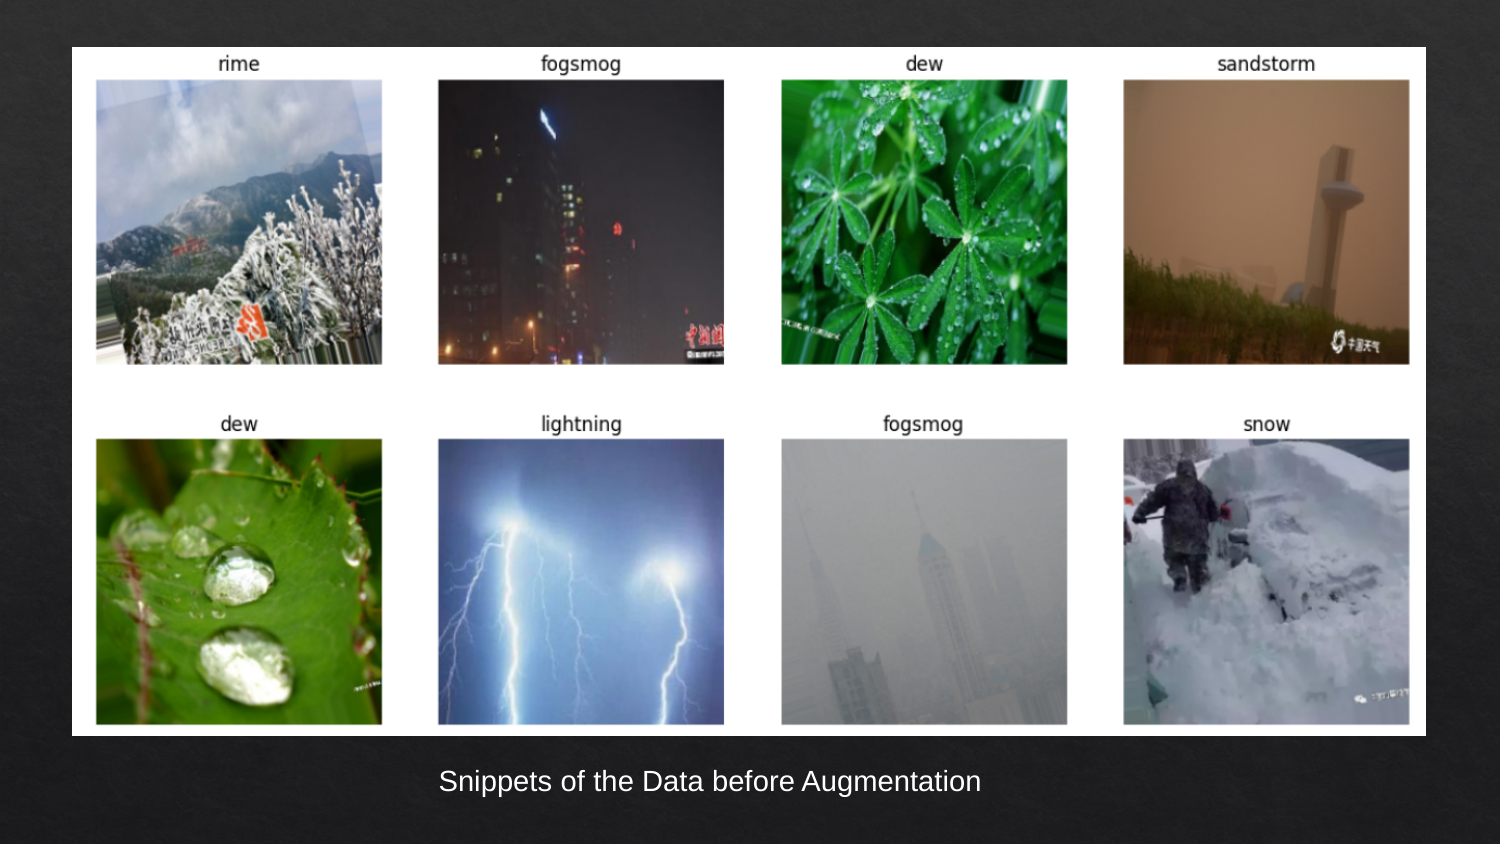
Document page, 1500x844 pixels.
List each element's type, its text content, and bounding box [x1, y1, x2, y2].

picture [72, 47, 1426, 736]
text_box Snippets of the Data before Augmentation [423, 754, 1134, 805]
